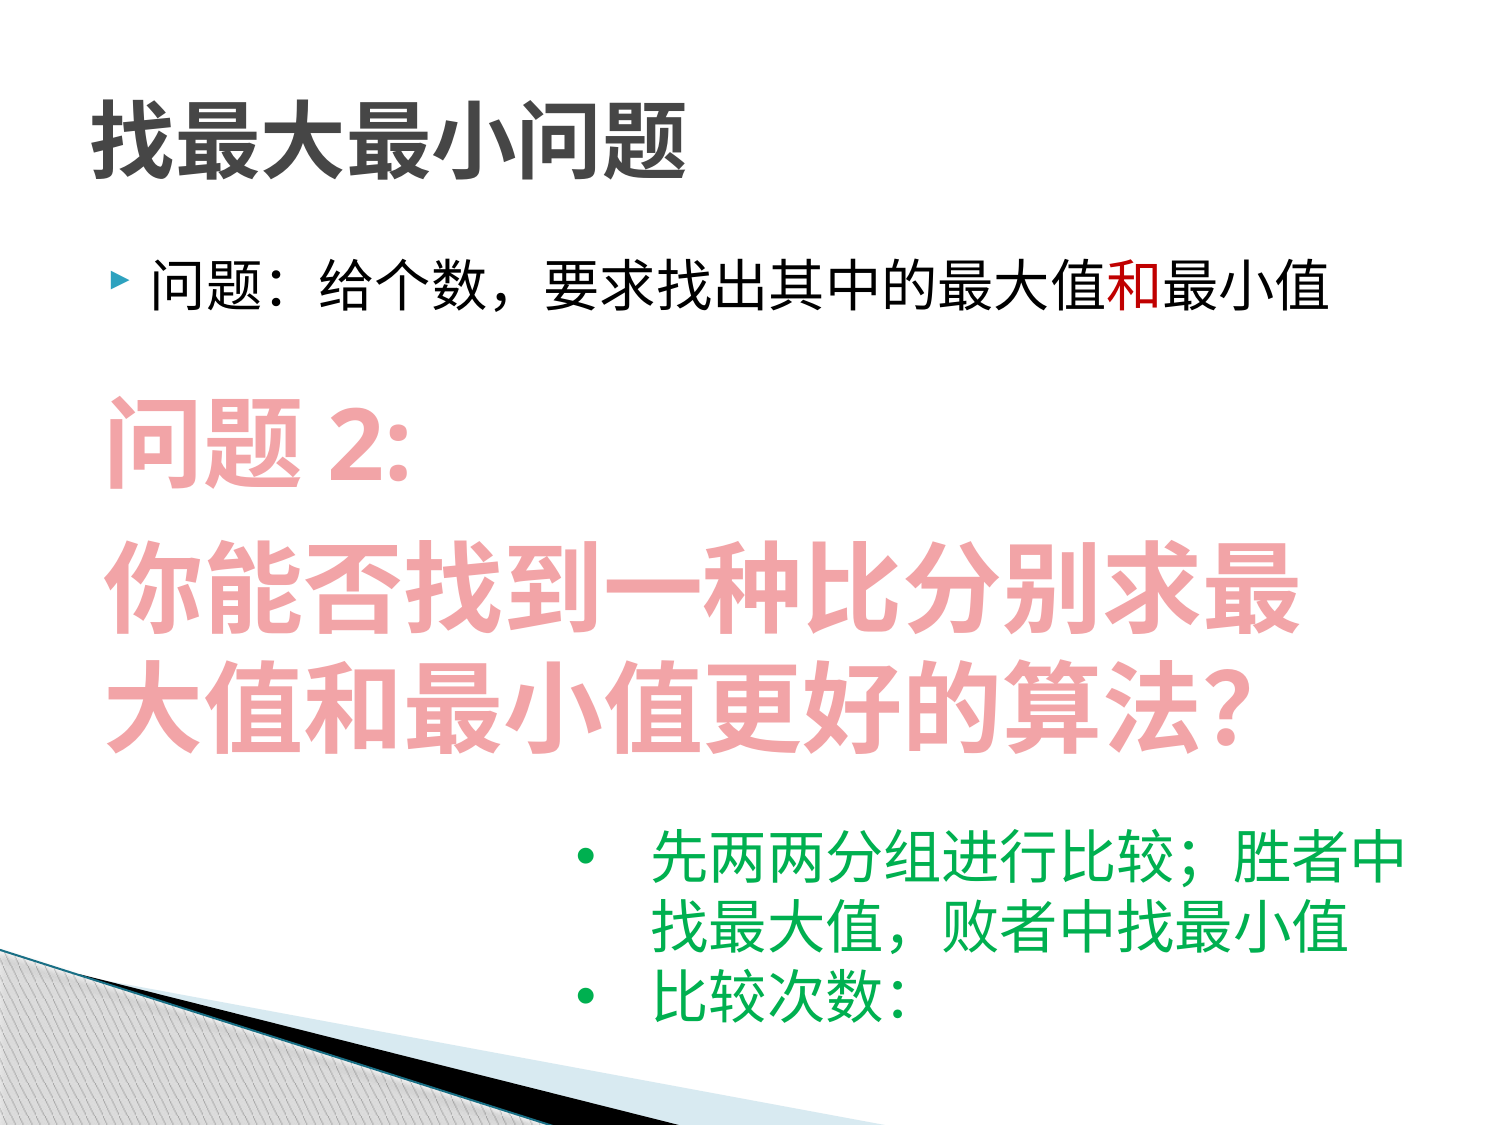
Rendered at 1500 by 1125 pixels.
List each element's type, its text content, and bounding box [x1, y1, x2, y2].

title 找最大最小问题 [75, 45, 1425, 233]
text_box 问题2: 你能否找到一种比分别求最大值和最小值更好的算法？ [88, 373, 1412, 773]
